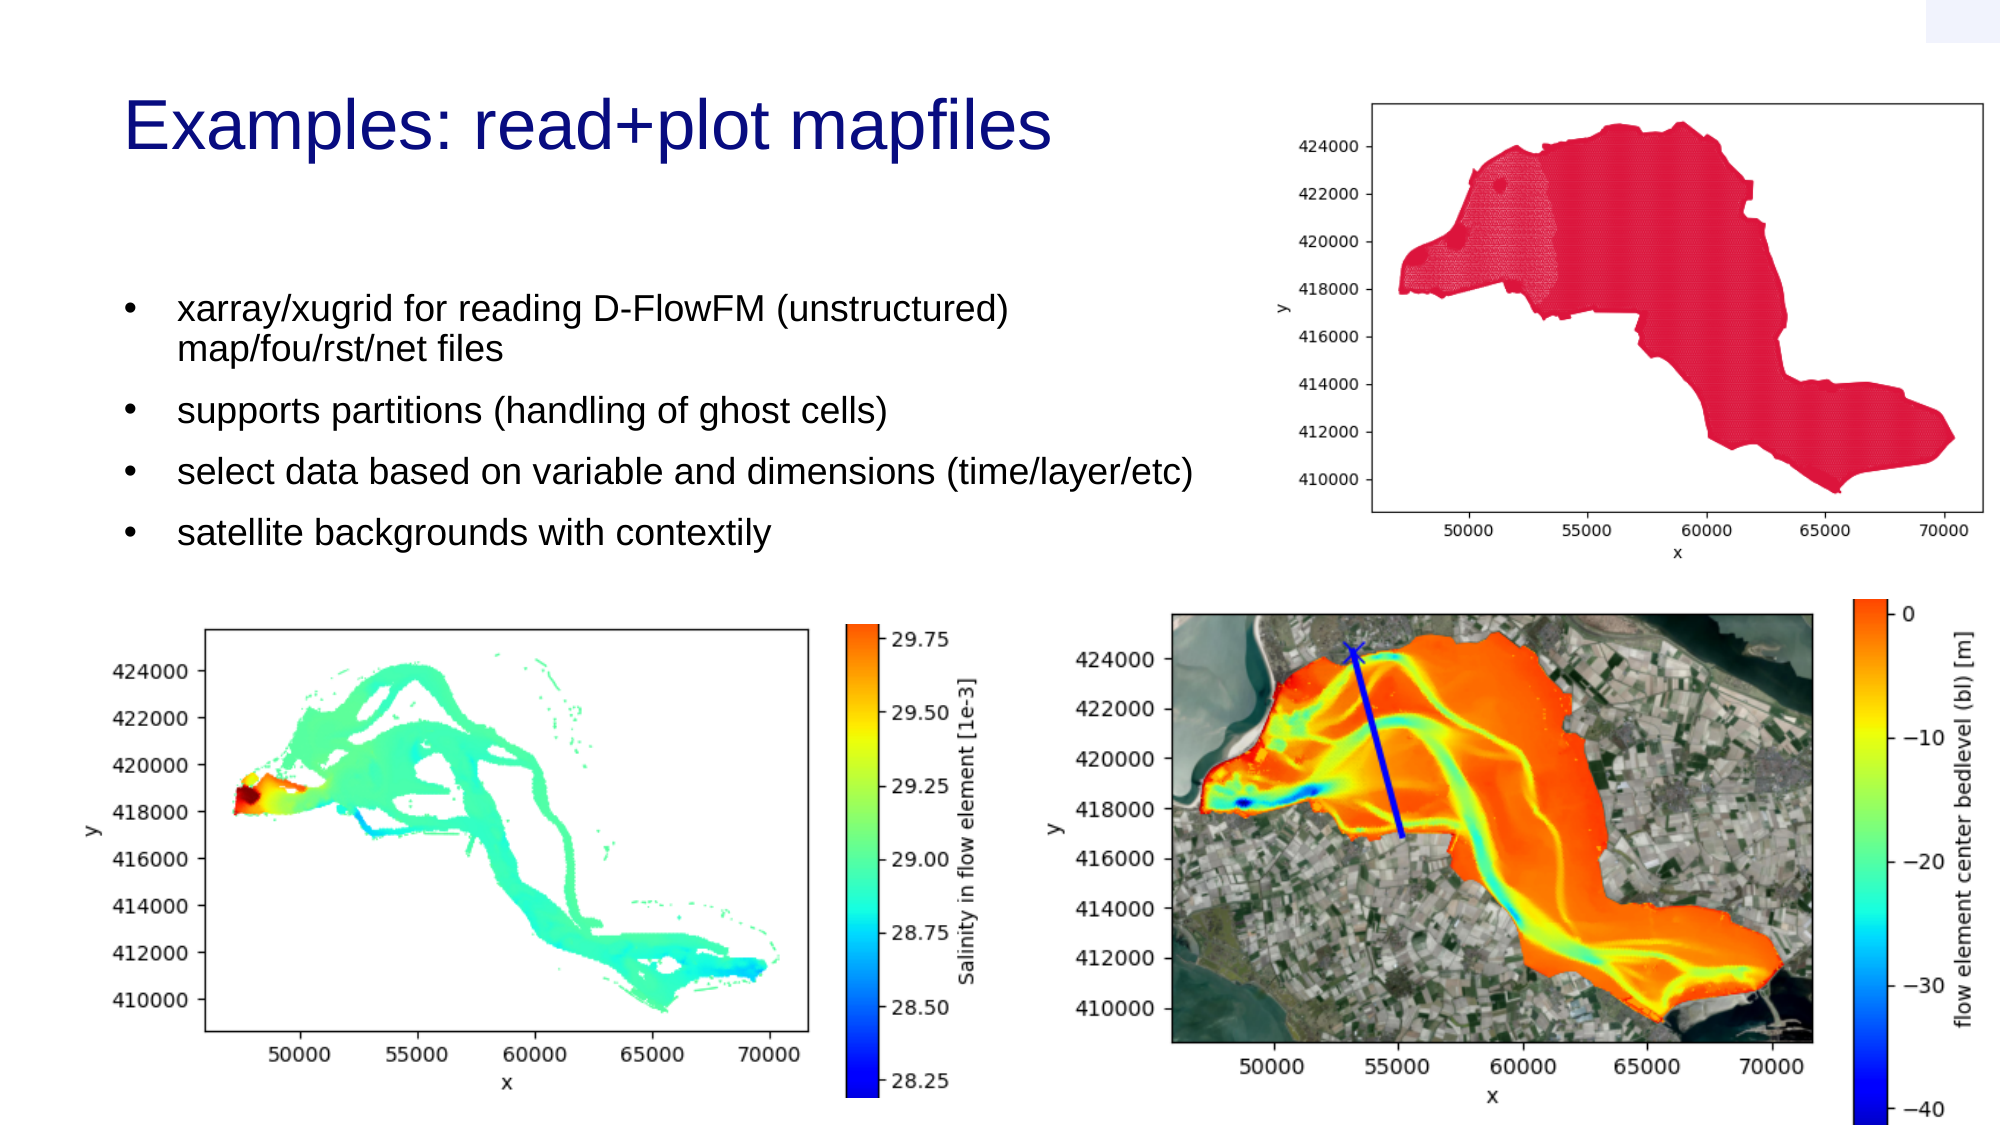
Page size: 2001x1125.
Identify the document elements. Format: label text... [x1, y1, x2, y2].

picture [61, 624, 1000, 1098]
title Examples: read+plot mapfiles [123, 88, 1258, 243]
list xarray/xugrid for reading D-FlowFM (unstructured) map/fou/rst/net files supports partitions (handling of ghost cells) select data based on variable and dimensions (time/layer/etc) satellite backgrounds with contextily [123, 289, 1200, 999]
picture [1022, 43, 2000, 1125]
